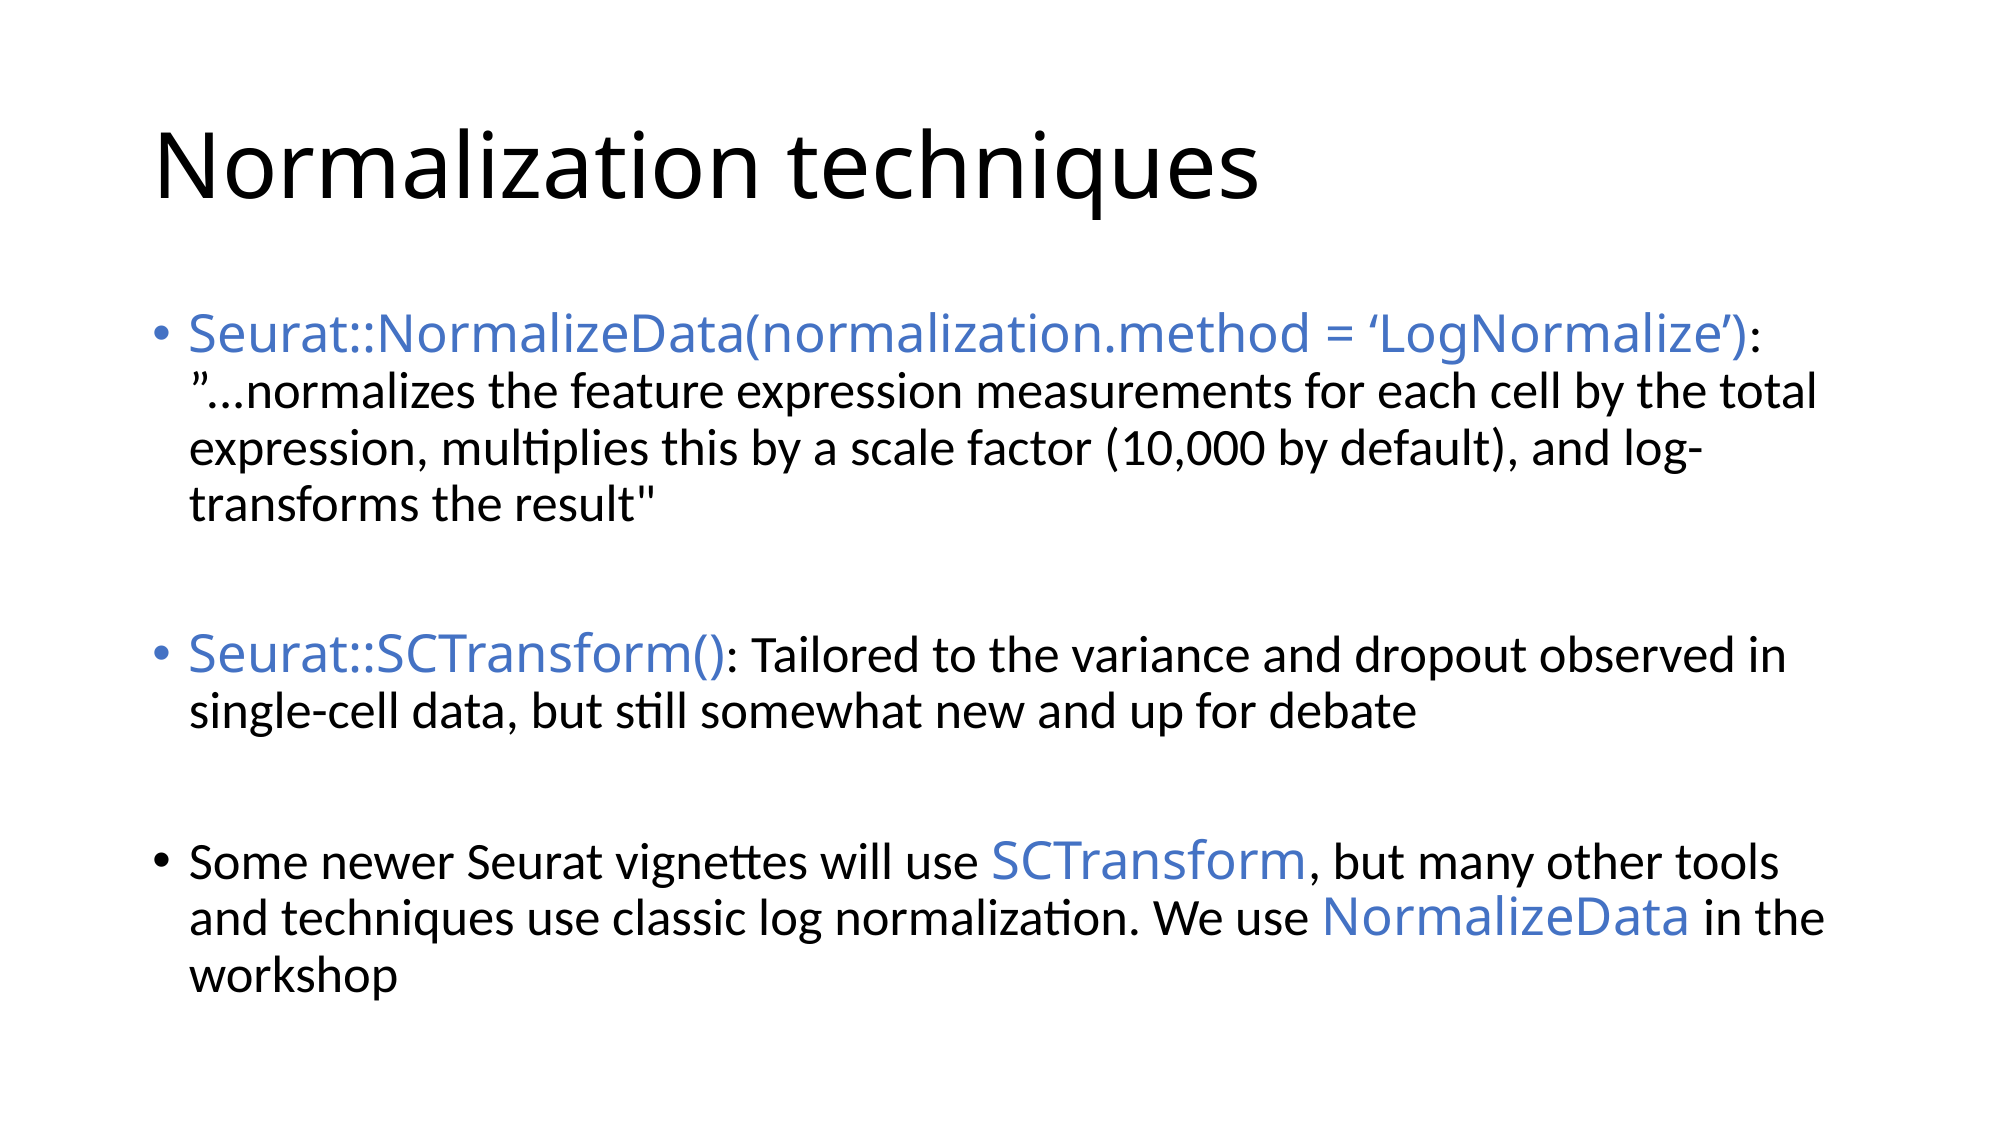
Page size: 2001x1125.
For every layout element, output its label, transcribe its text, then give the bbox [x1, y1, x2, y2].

list Seurat::NormalizeData(normalization.method = ‘LogNormalize’): ”...normalizes the feature expression measurements for each cell by the total expression, multiplies this by a scale factor (10,000 by default), and log-transforms the result" Seurat::SCTransform(): Tailored to the variance and dropout observed in single-cell data, but still somewhat new and up for debate Some newer Seurat vignettes will use SCTransform, but many other tools and techniques use classic log normalization. We use NormalizeData in the workshop [137, 299, 1863, 1014]
title Normalization techniques [137, 59, 1863, 278]
